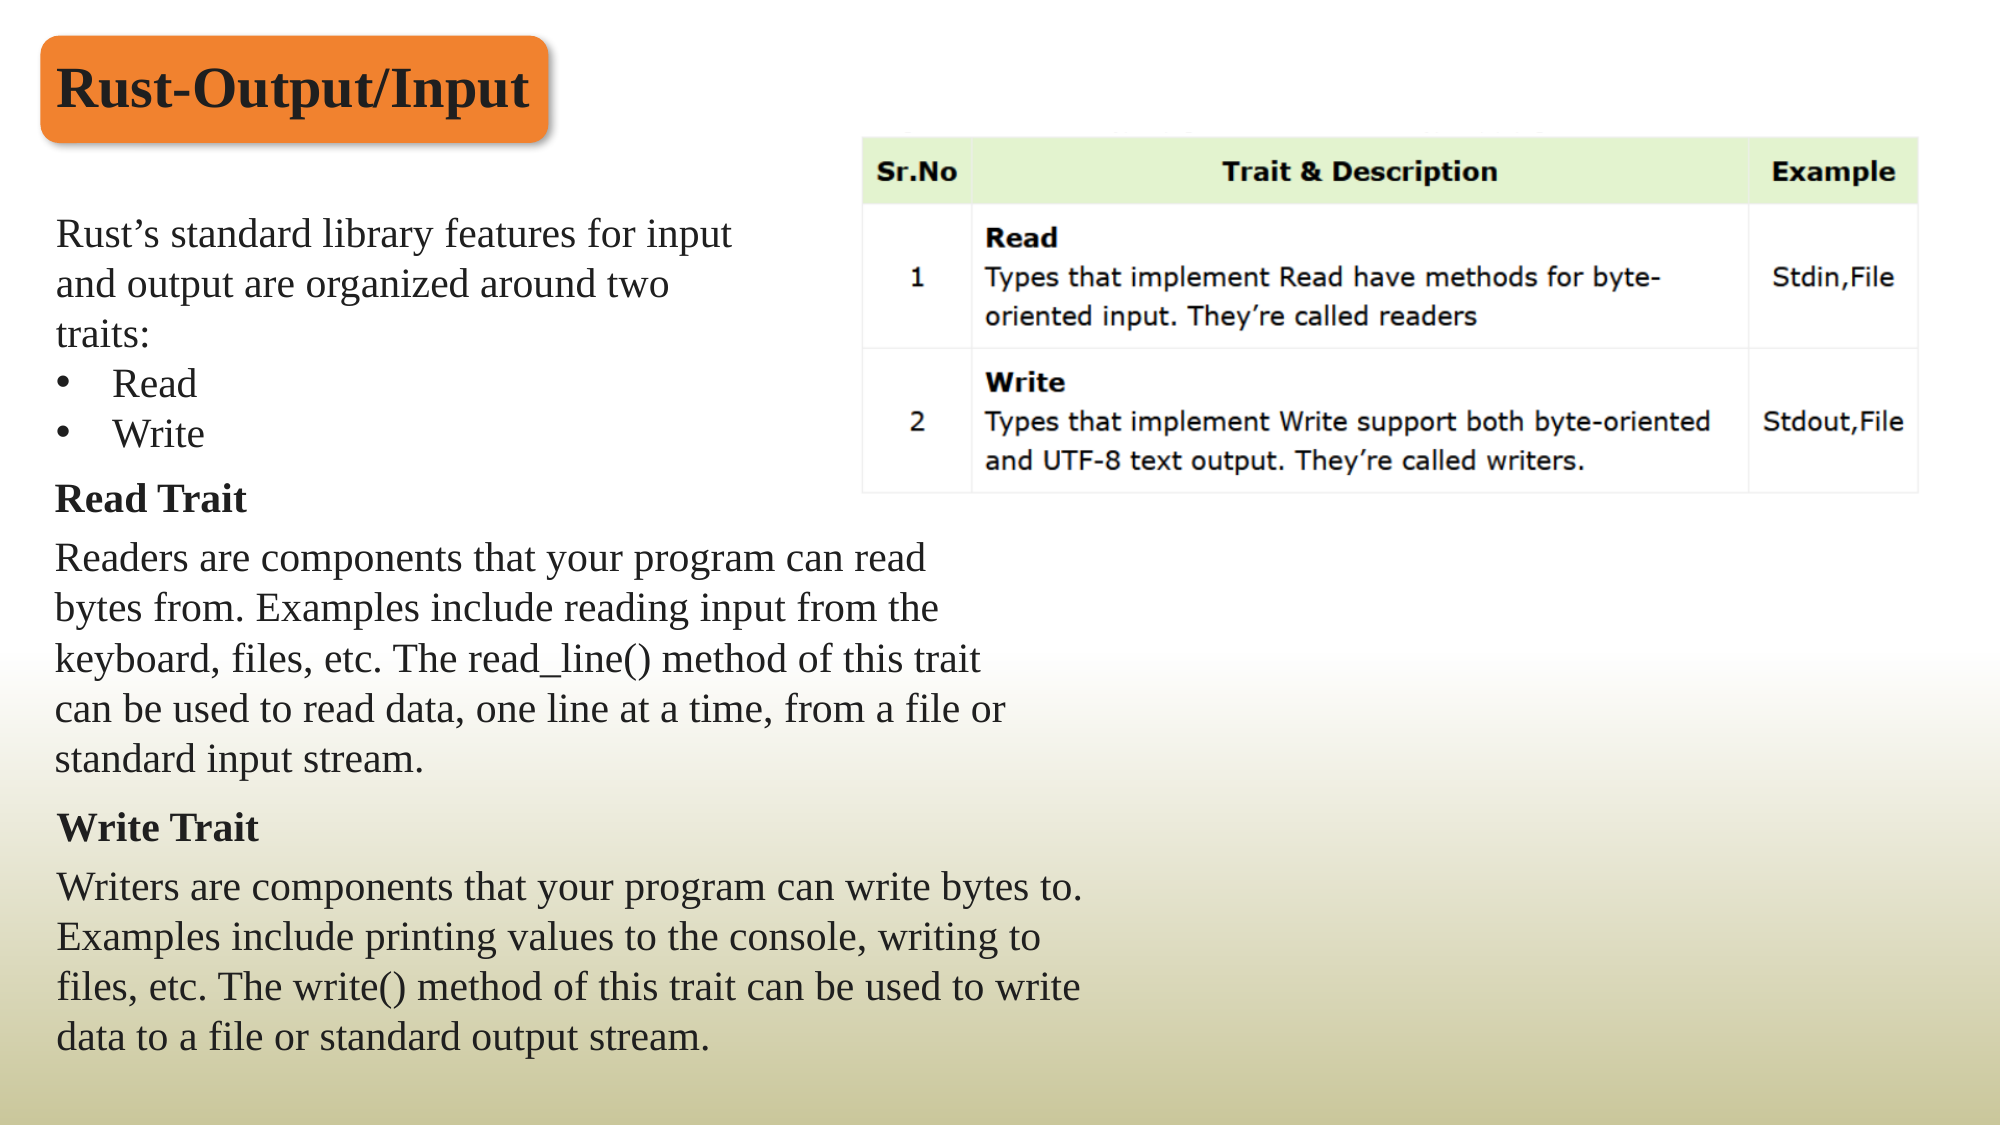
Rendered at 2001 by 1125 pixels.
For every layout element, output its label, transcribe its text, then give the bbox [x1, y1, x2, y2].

text_box [45, 35, 543, 41]
picture [853, 132, 1928, 502]
text_box Write Trait Writers are components that your program can write bytes to. Examples include printing values to the console, writing to files, etc. The write() method of this trait can be used to write data to a file or standard output stream. [41, 792, 1116, 1121]
text_box Rust’s standard library features for input and output are organized around two traits: Read Write [55, 179, 765, 463]
text_box Read Trait Readers are components that your program can read bytes from. Examples include reading input from the keyboard, files, etc. The read_line() method of this trait can be used to read data, one line at a time, from a file or standard input stream. [39, 463, 1040, 788]
text_box Rust-Output/Input [41, 41, 548, 172]
